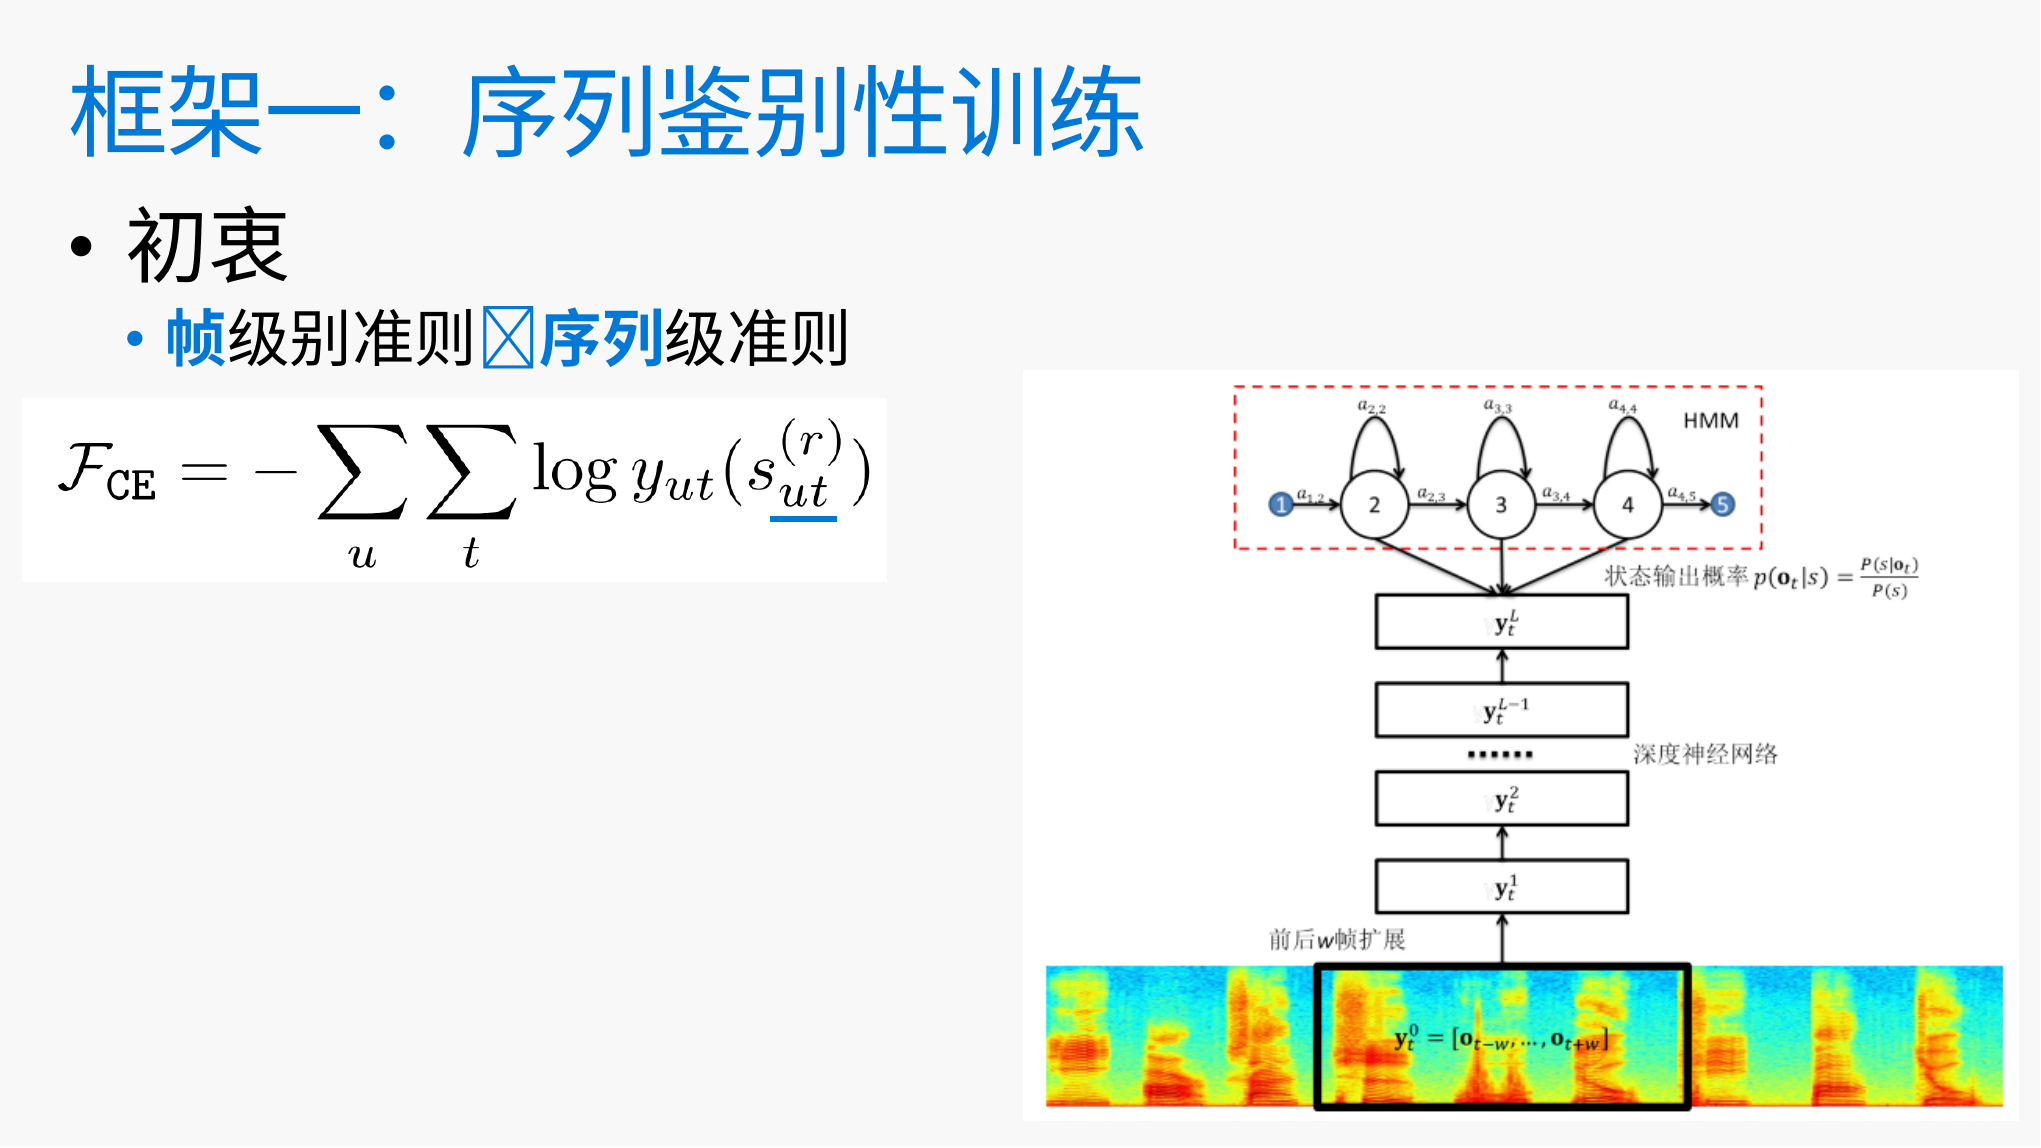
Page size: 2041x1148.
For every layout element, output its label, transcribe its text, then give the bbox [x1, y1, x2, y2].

picture [21, 398, 887, 583]
title 框架一：序列鉴别性训练 [45, 48, 1996, 199]
list 初衷 帧级别准则序列级准则 [45, 199, 1996, 1034]
picture [1022, 370, 2019, 1121]
